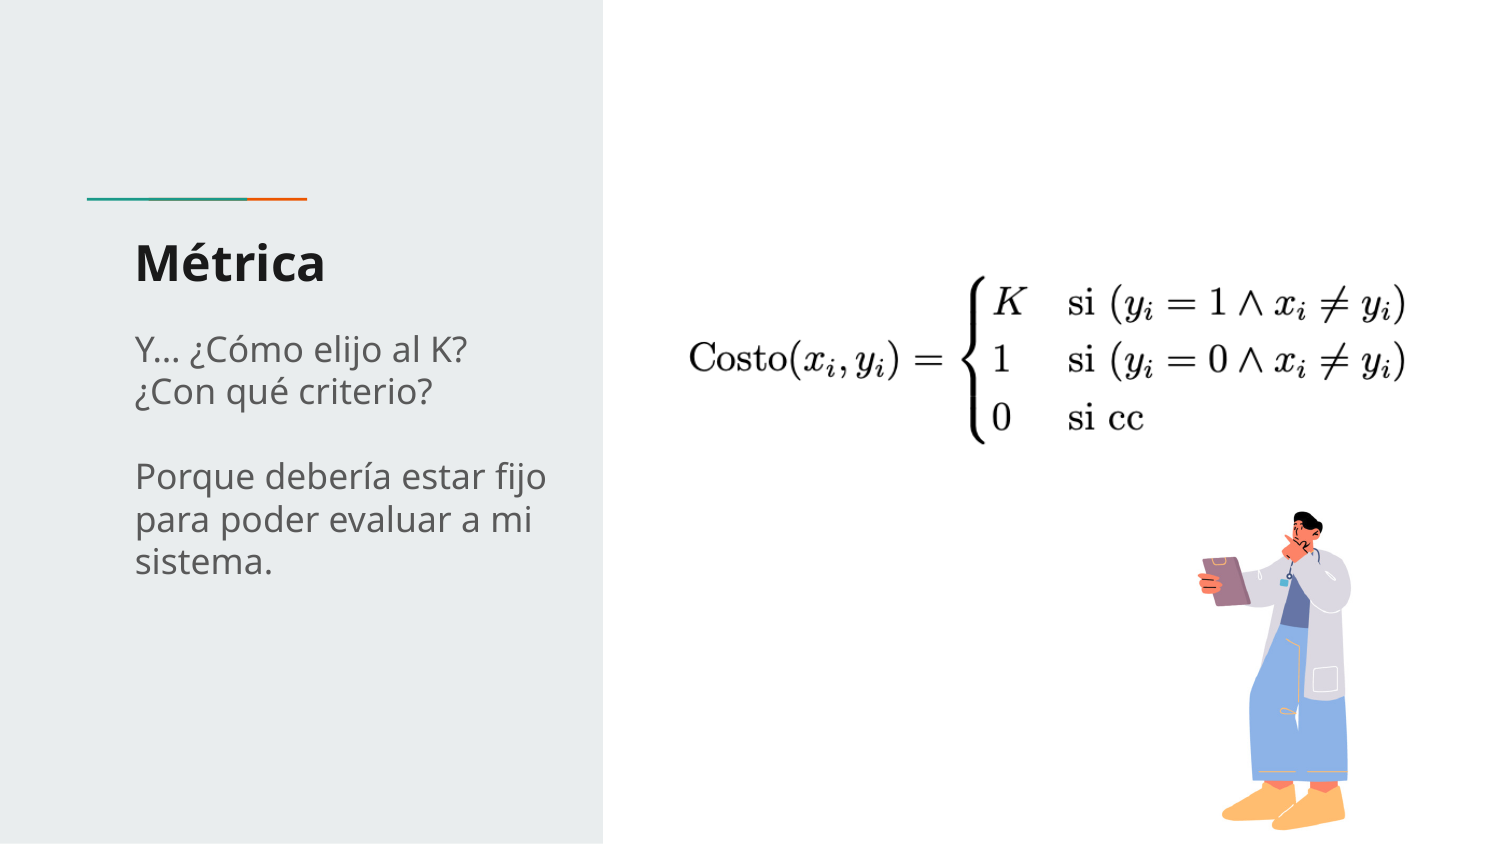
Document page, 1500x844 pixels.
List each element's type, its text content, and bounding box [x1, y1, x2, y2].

picture [1084, 495, 1500, 844]
picture [687, 254, 1412, 455]
title Métrica [119, 216, 603, 494]
text_box Y… ¿Cómo elijo al K? ¿Con qué criterio? Porque debería estar fijo para poder evaluar a mi sistema. [119, 311, 579, 597]
